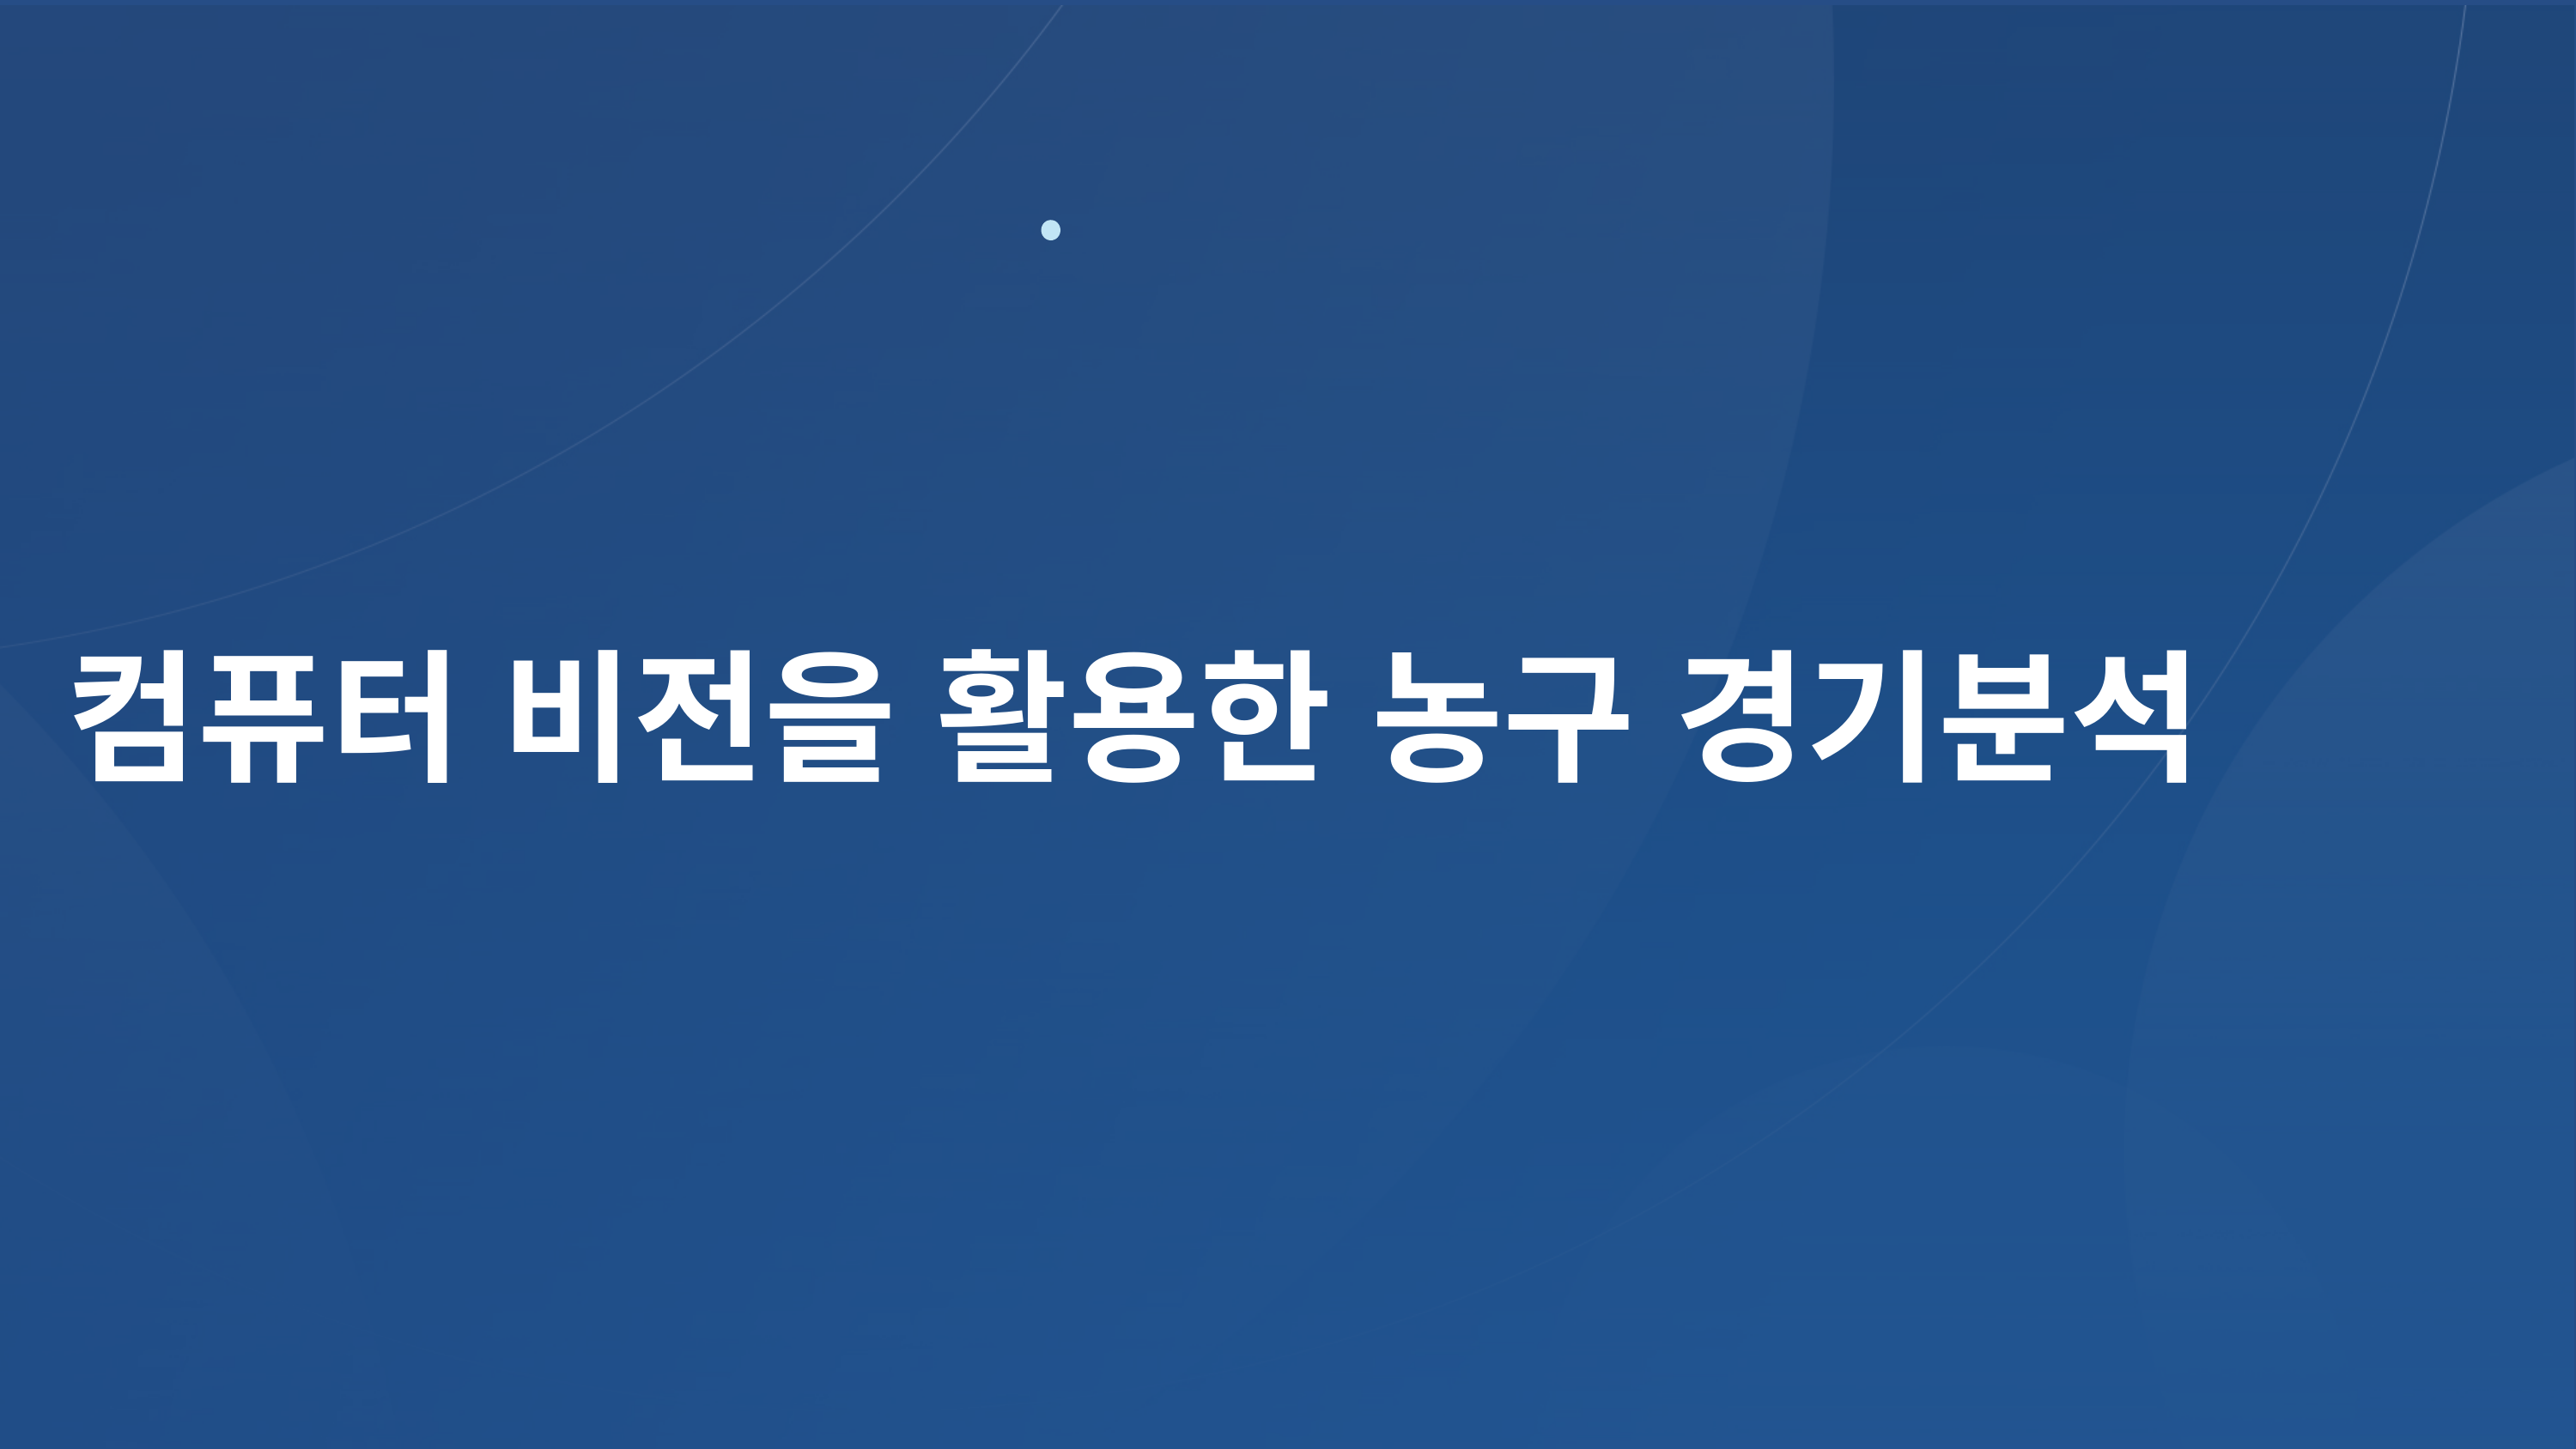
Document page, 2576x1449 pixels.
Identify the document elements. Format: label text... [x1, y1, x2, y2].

title 컴퓨터 비전을 활용한 농구 경기분석 [53, 607, 2523, 842]
